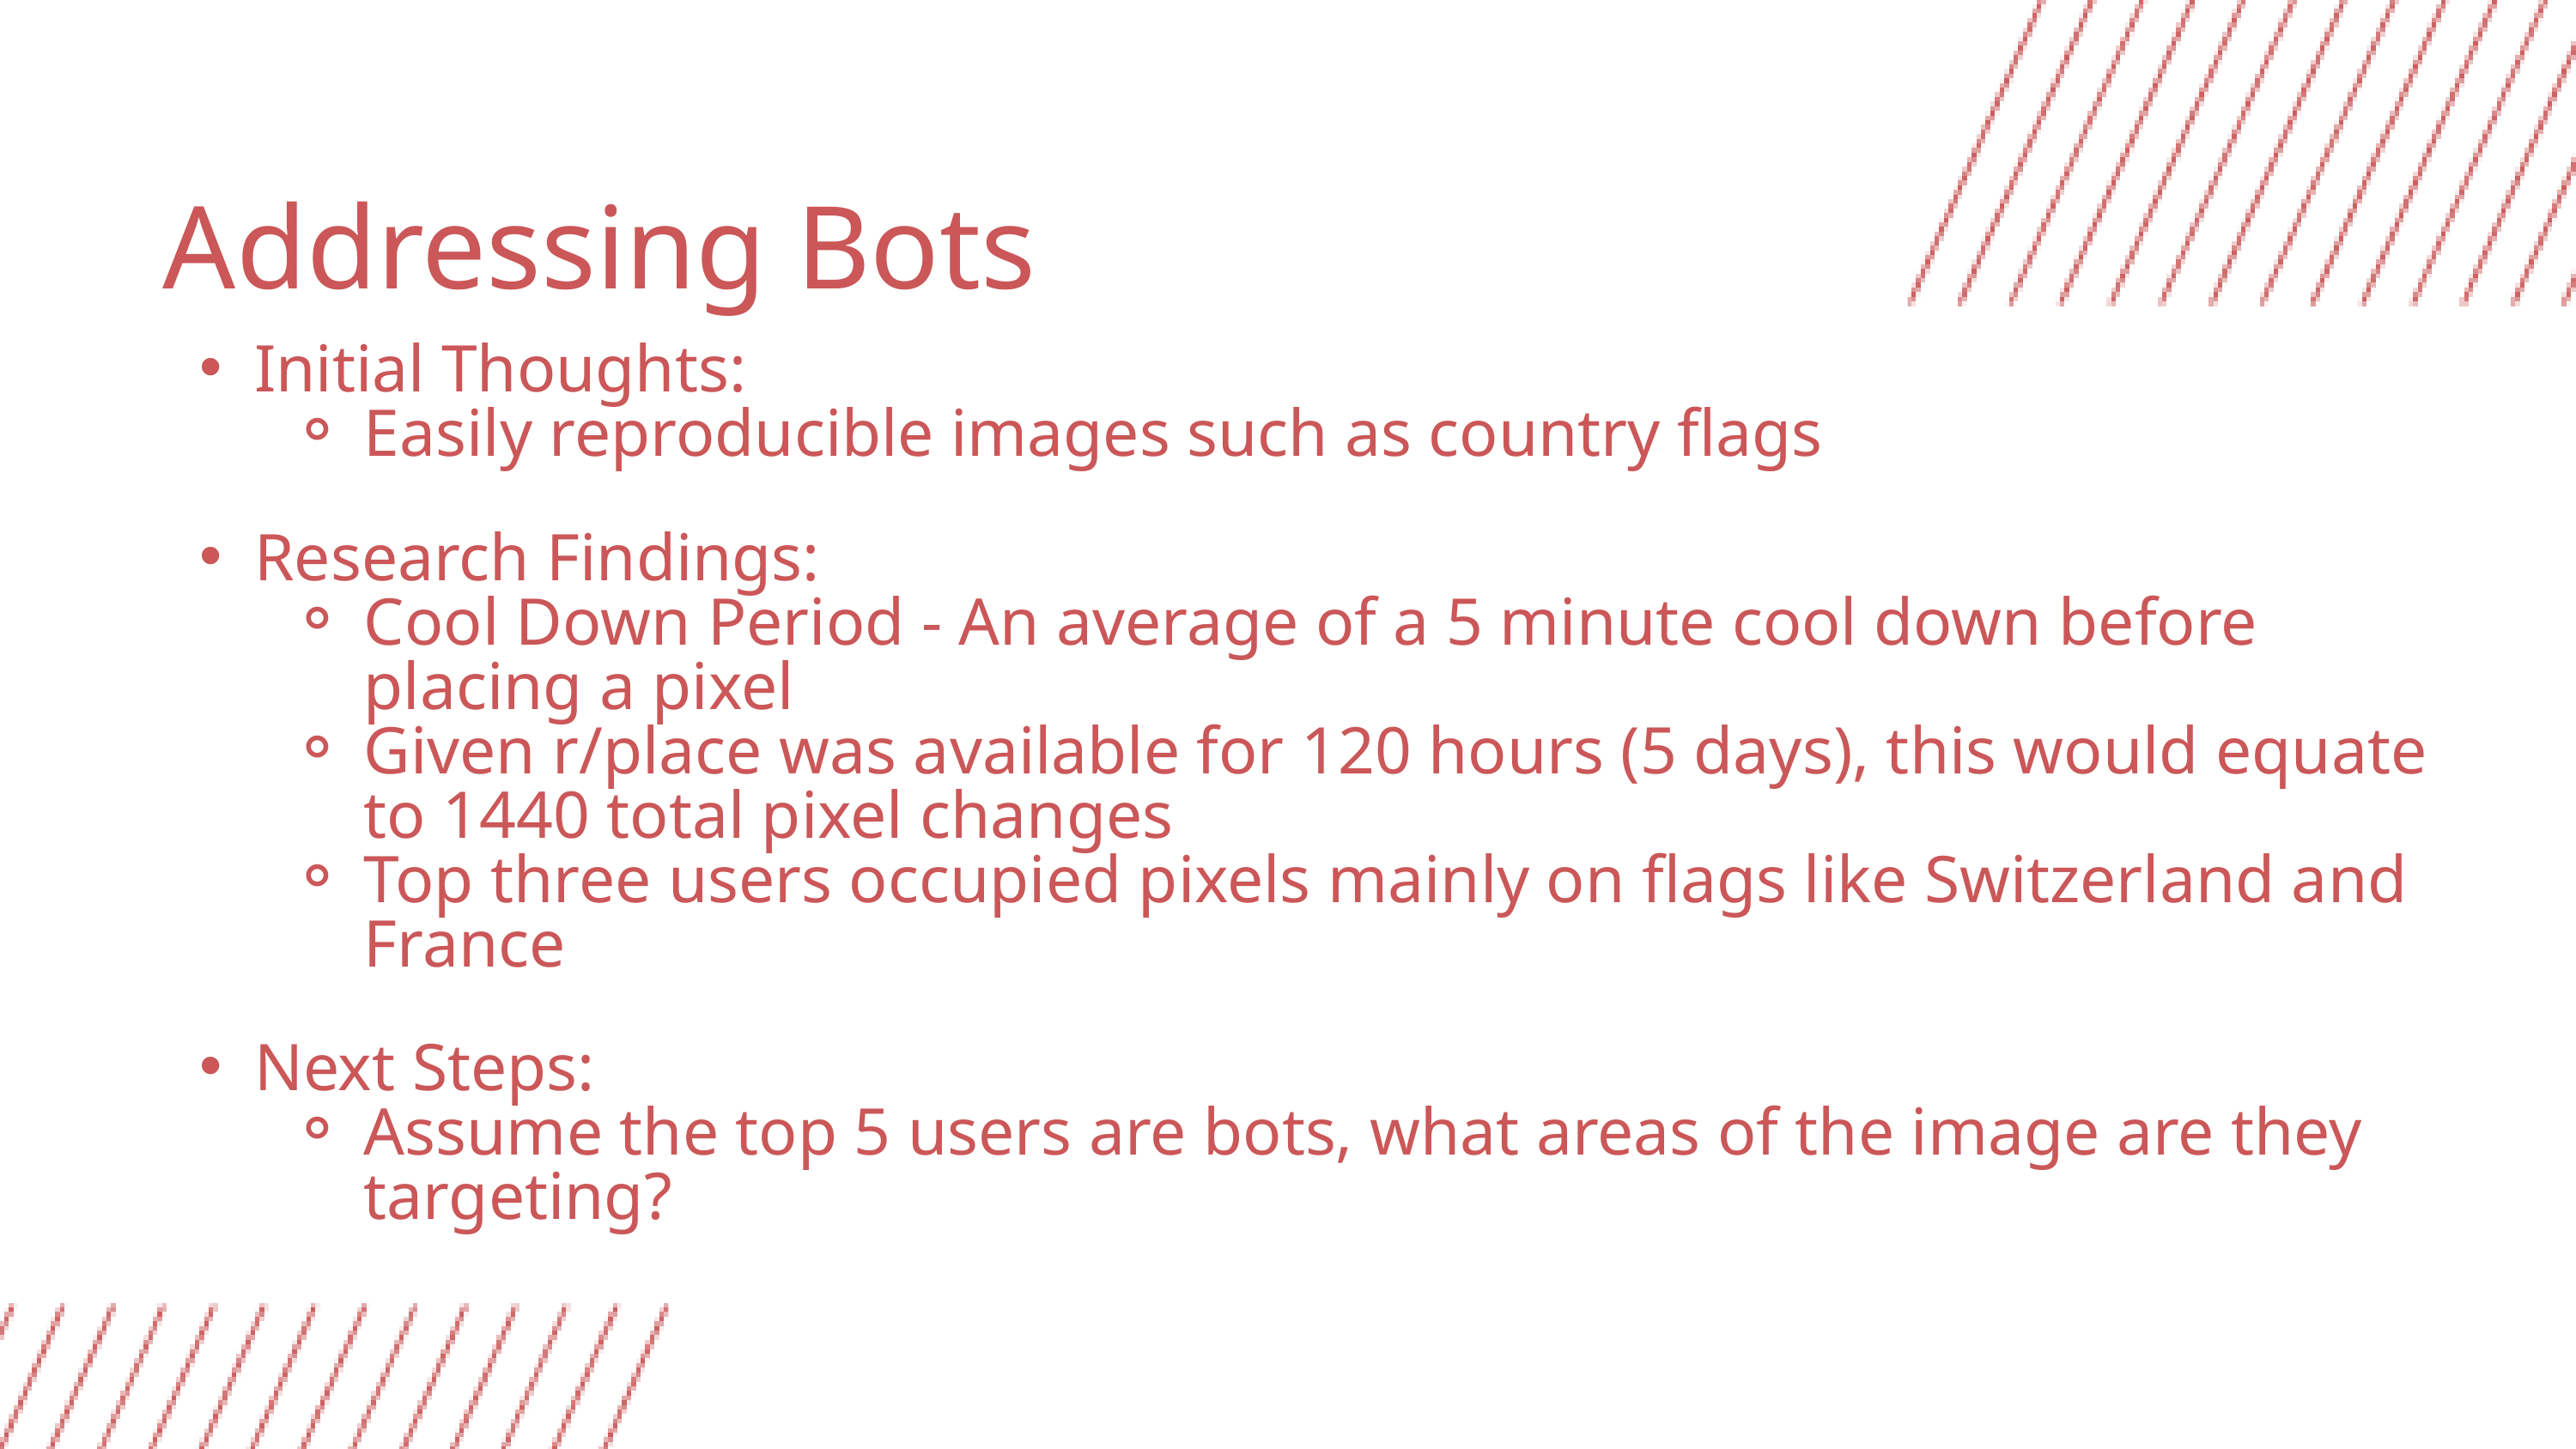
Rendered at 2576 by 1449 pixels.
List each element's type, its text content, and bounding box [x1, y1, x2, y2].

text_box [0, 1303, 669, 1449]
text_box [1907, 0, 2576, 306]
text_box Addressing Bots [144, 151, 1054, 312]
text_box Next Steps: Assume the top 5 users are bots, what areas of the image are they targeting? [144, 1039, 2432, 1233]
text_box Research Findings: Cool Down Period - An average of a 5 minute cool down before placing a pixel Given r/place was available for 120 hours (5 days), this would equate to 1440 total pixel changes Top three users occupied pixels mainly on flags like Switzerland and France [144, 529, 2432, 980]
text_box Initial Thoughts: Easily reproducible images such as country flags [144, 340, 2432, 470]
